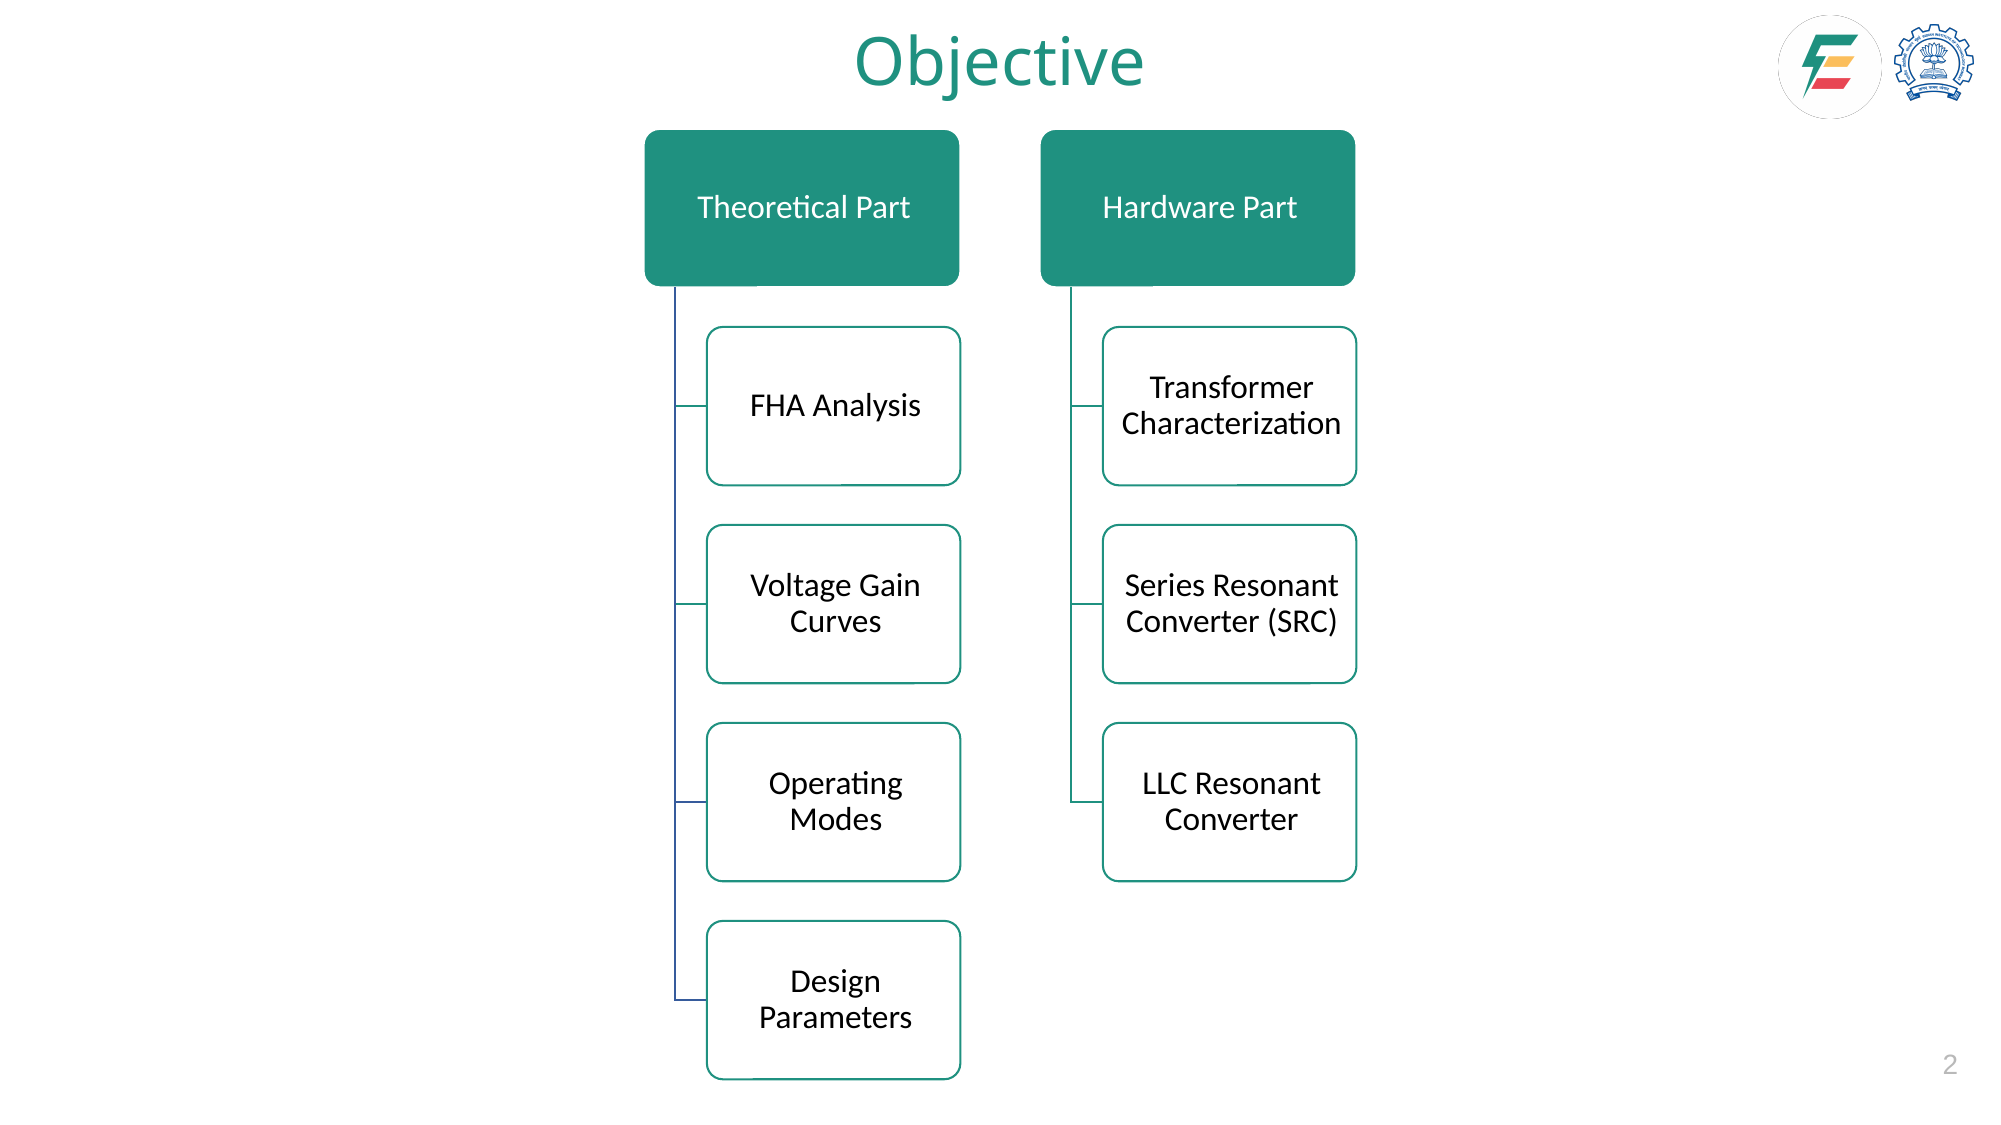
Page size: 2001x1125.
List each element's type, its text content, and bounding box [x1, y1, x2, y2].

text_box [209, 128, 1791, 1080]
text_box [1778, 15, 1974, 119]
title Objective [463, 3, 1537, 128]
slide_number 2 [1853, 1019, 1974, 1106]
